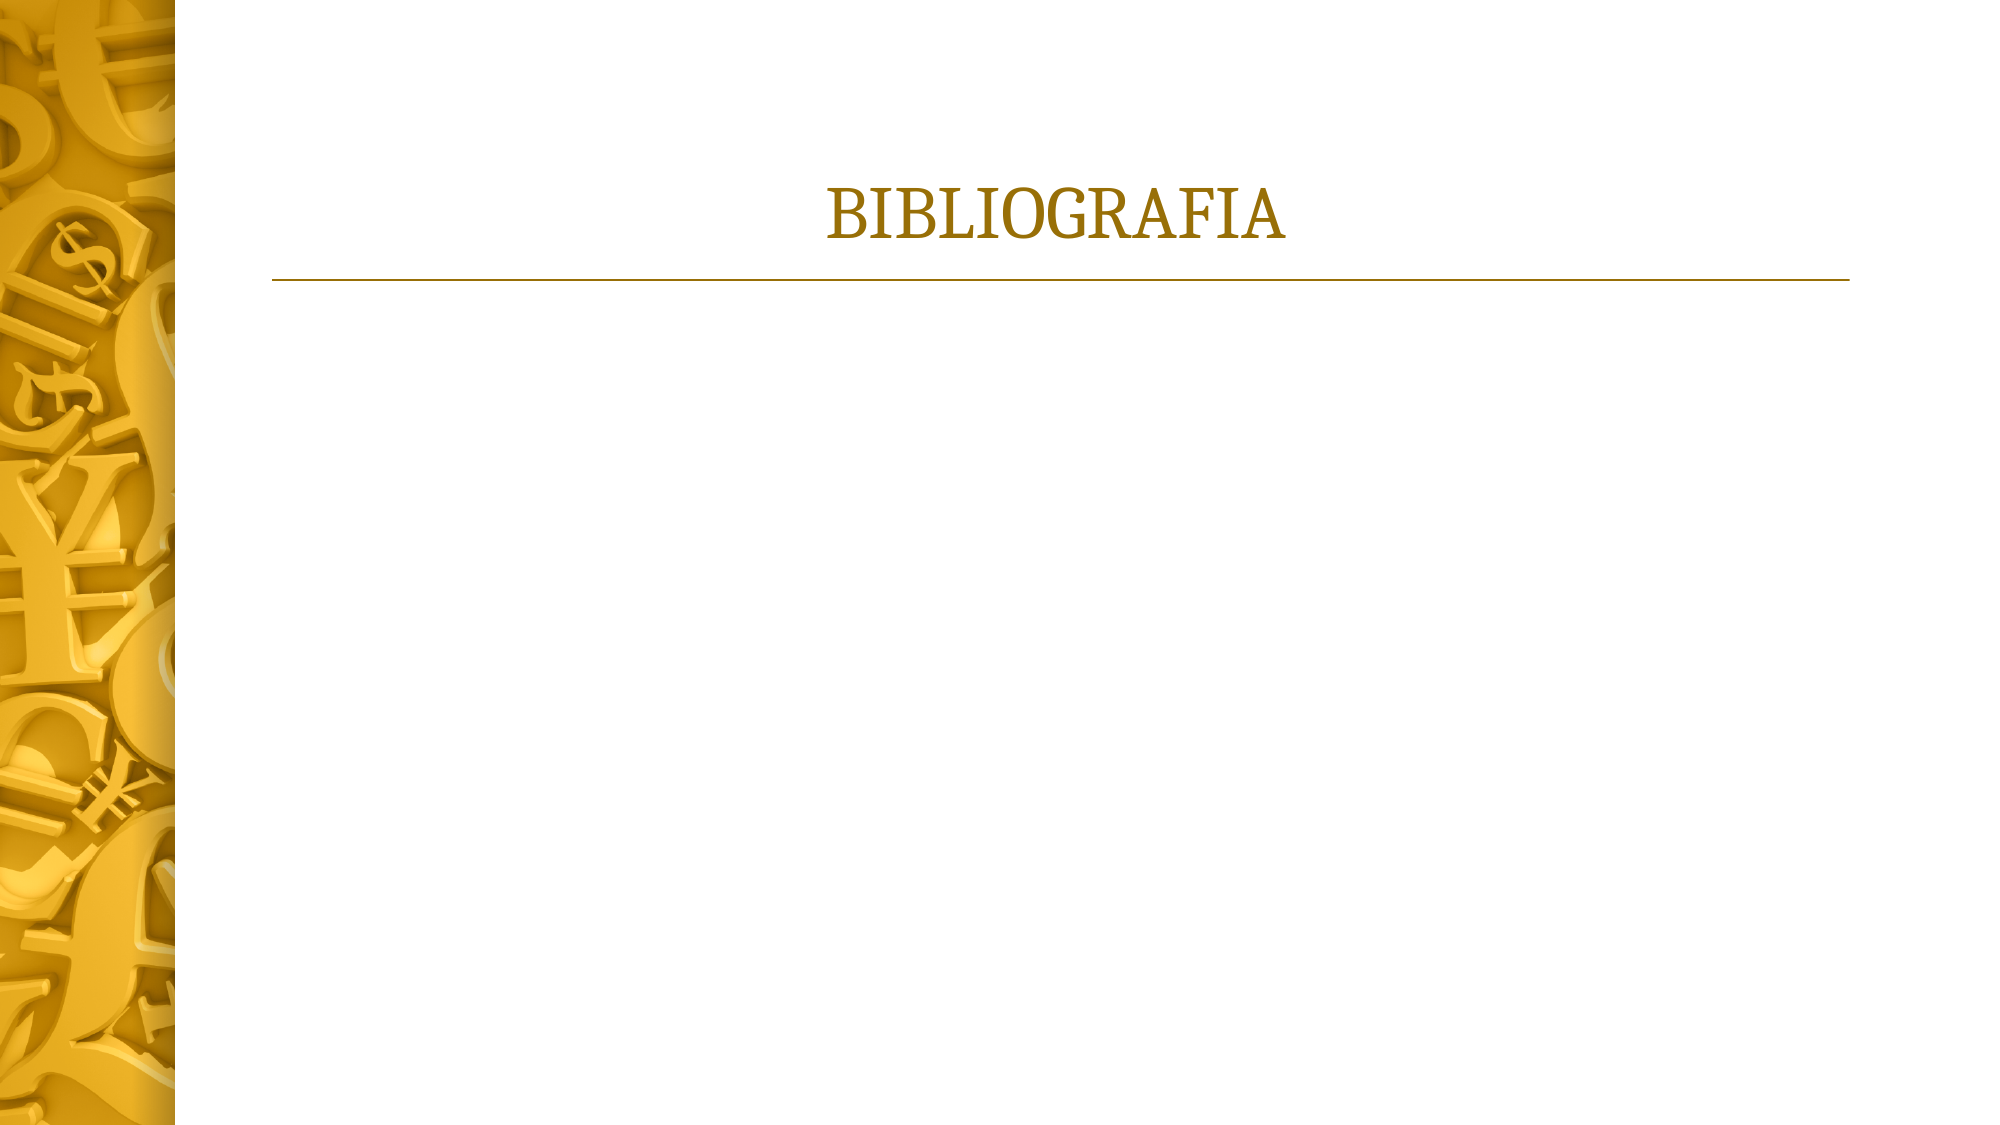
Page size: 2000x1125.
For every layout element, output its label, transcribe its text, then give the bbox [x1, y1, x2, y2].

picture [0, 0, 175, 1125]
title BIBLIOGRAFIA [249, 62, 1863, 263]
